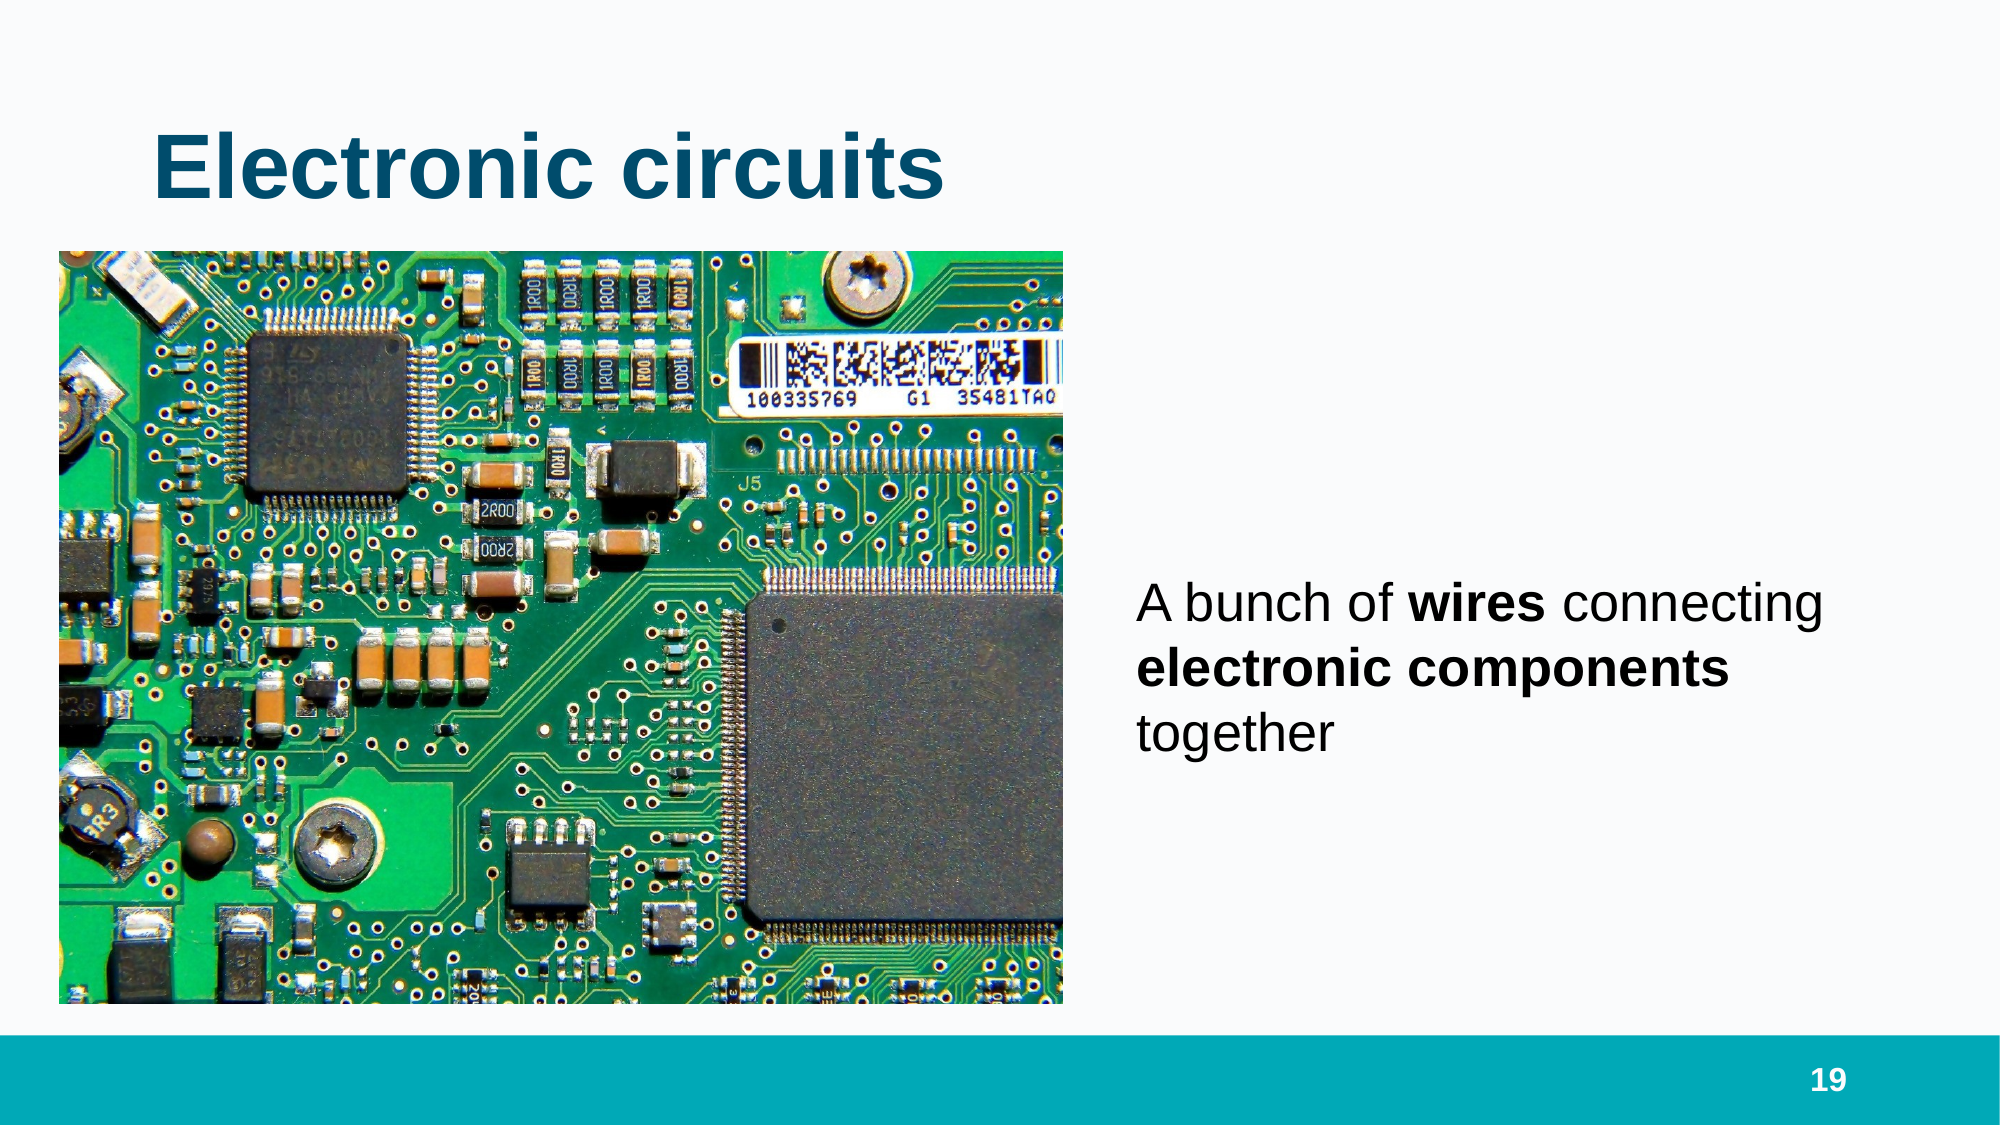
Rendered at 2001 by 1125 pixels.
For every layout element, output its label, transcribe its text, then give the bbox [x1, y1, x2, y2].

slide_number 19 [1412, 1047, 1863, 1108]
picture [59, 251, 1063, 1004]
text_box A bunch of wires connecting electronic components together [1121, 413, 1949, 916]
title Electronic circuits [137, 59, 1863, 278]
